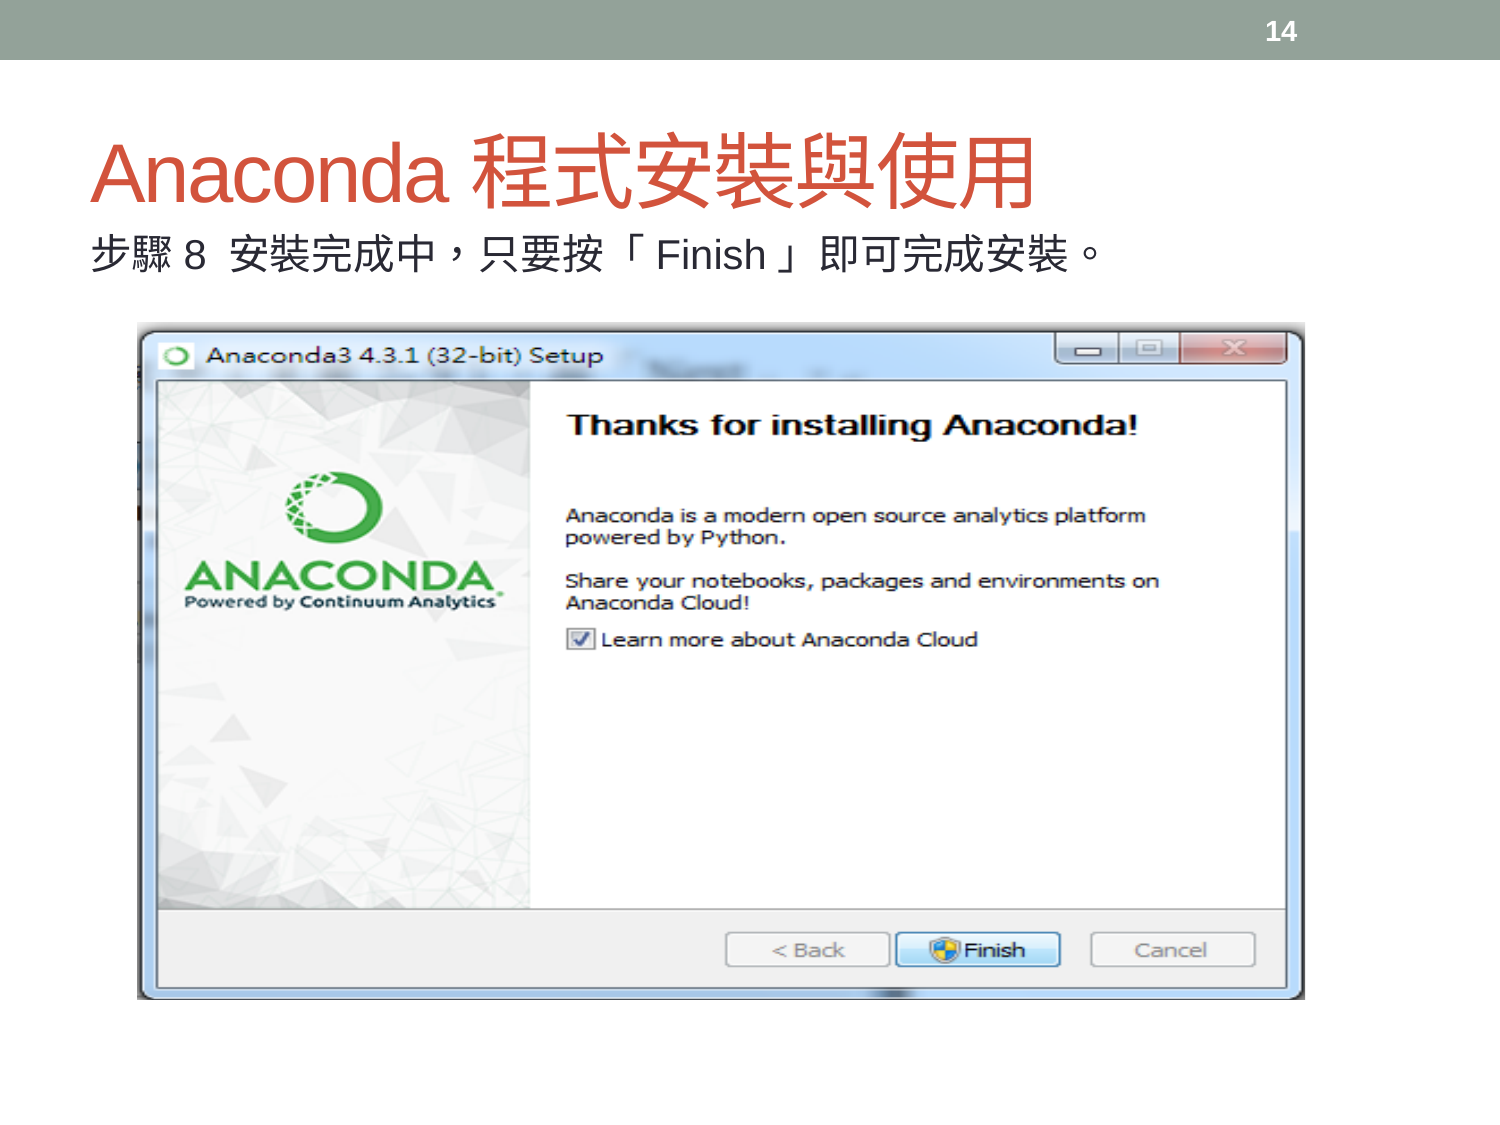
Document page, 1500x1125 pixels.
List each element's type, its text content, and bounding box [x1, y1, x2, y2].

title Anaconda程式安裝與使用 [75, 87, 1425, 250]
list 步驟8 安裝完成中，只要按「Finish」即可完成安裝。 [75, 250, 1425, 1063]
picture [136, 321, 1306, 1000]
slide_number 14 [1250, 3, 1425, 57]
